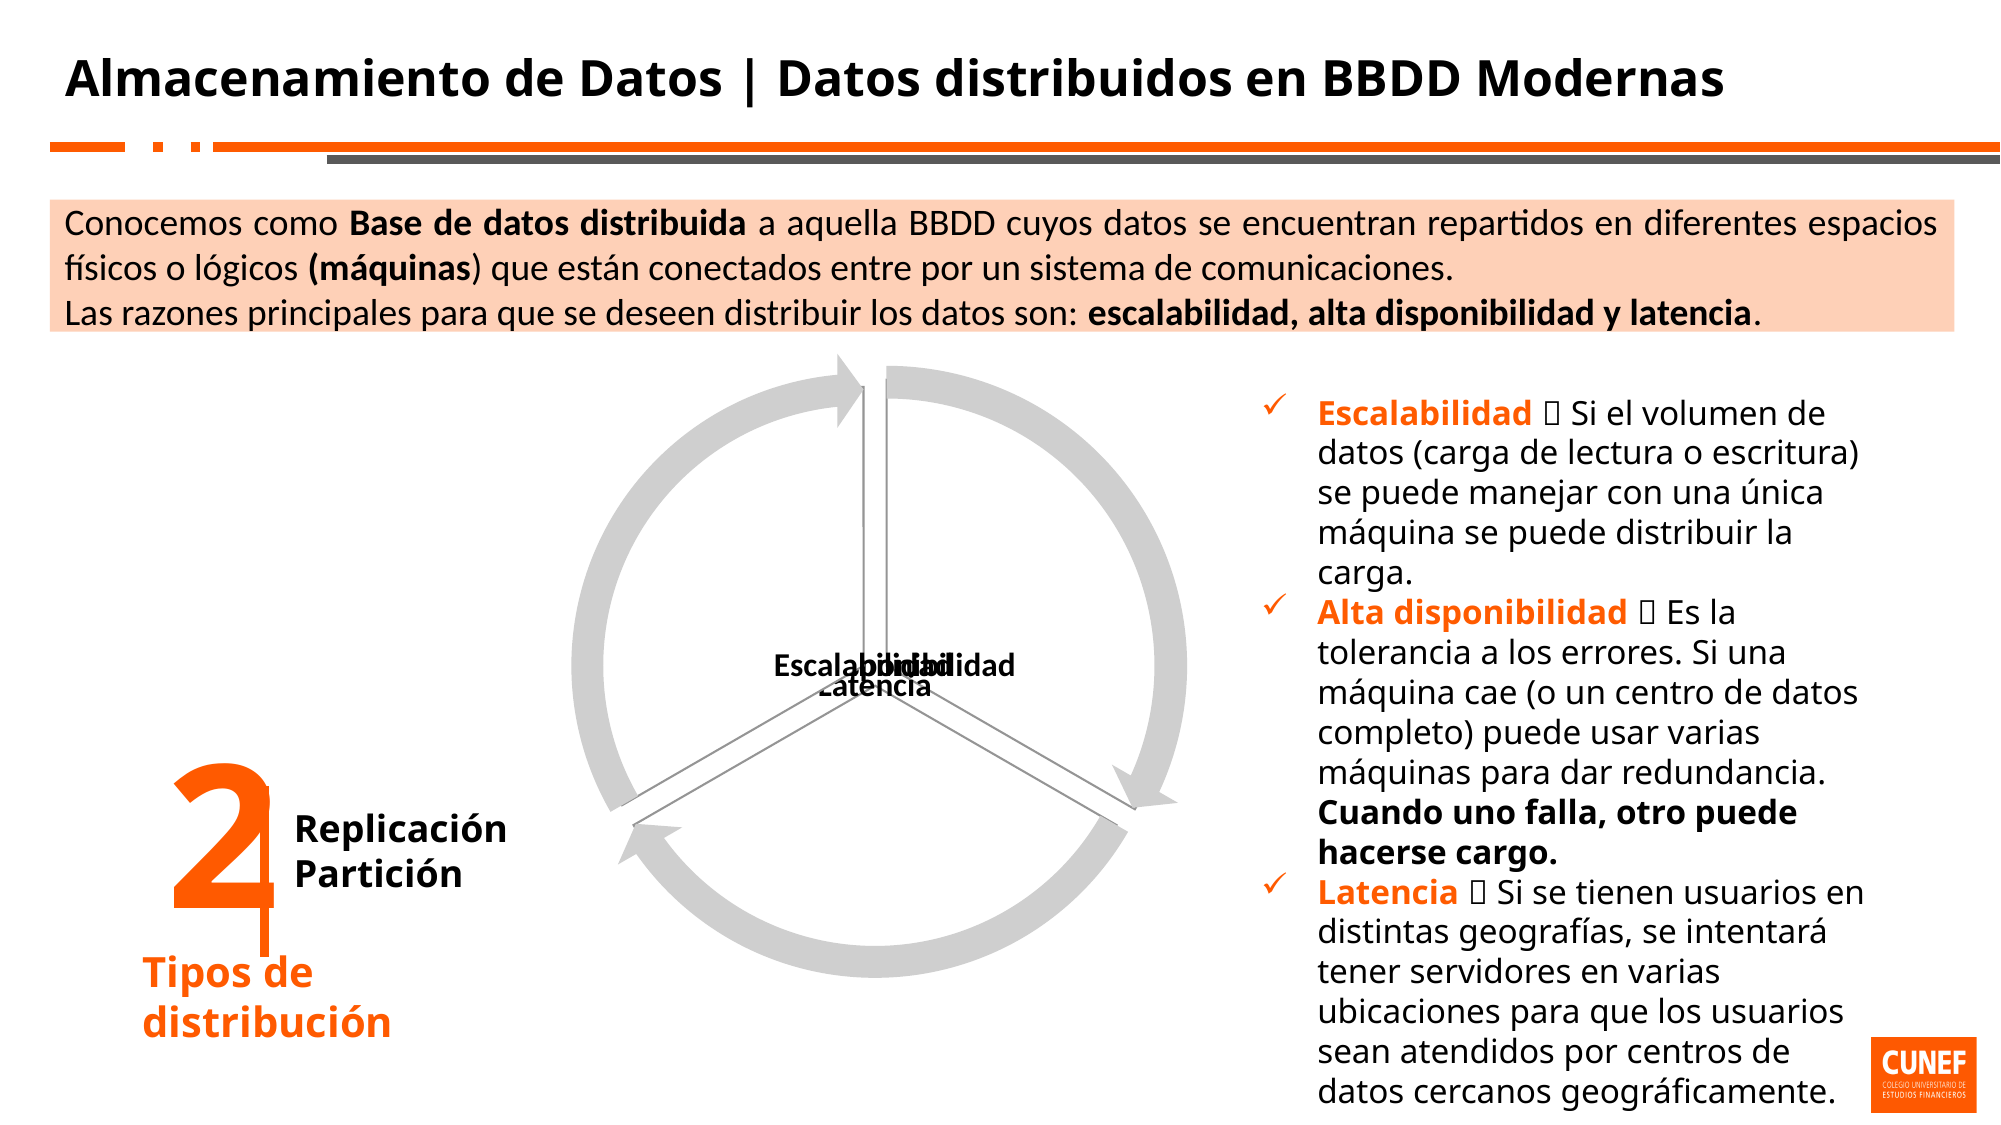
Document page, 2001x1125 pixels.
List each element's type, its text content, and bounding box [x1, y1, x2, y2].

text_box Replicación Partición [279, 797, 492, 903]
picture [1900, 1037, 1977, 1113]
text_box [492, 340, 1267, 1005]
text_box Conocemos como Base de datos distribuida a aquella BBDD cuyos datos se encuentran repartidos en diferentes espacios físicos o lógicos (máquinas) que están conectados entre por un sistema de comunicaciones. Las razones principales para que se deseen distribuir los datos son: escalabilidad, alta disponibilidad y latencia. [49, 199, 1955, 333]
text_box Tipos de distribución [127, 938, 561, 1054]
text_box Escalabilidad  Si el volumen de datos (carga de lectura o escritura) se puede manejar con una única máquina se puede distribuir la carga. Alta disponibilidad  Es la tolerancia a los errores. Si una máquina cae (o un centro de datos completo) puede usar varias máquinas para dar redundancia. Cuando uno falla, otro puede hacerse cargo. Latencia  Si se tienen usuarios en distintas geografías, se intentará tener servidores en varias ubicaciones para que los usuarios sean atendidos por centros de datos cercanos geográficamente. [1171, 384, 1900, 1118]
title Almacenamiento de Datos | Datos distribuidos en BBDD Modernas [49, 48, 1869, 113]
text_box 2 [151, 793, 238, 895]
